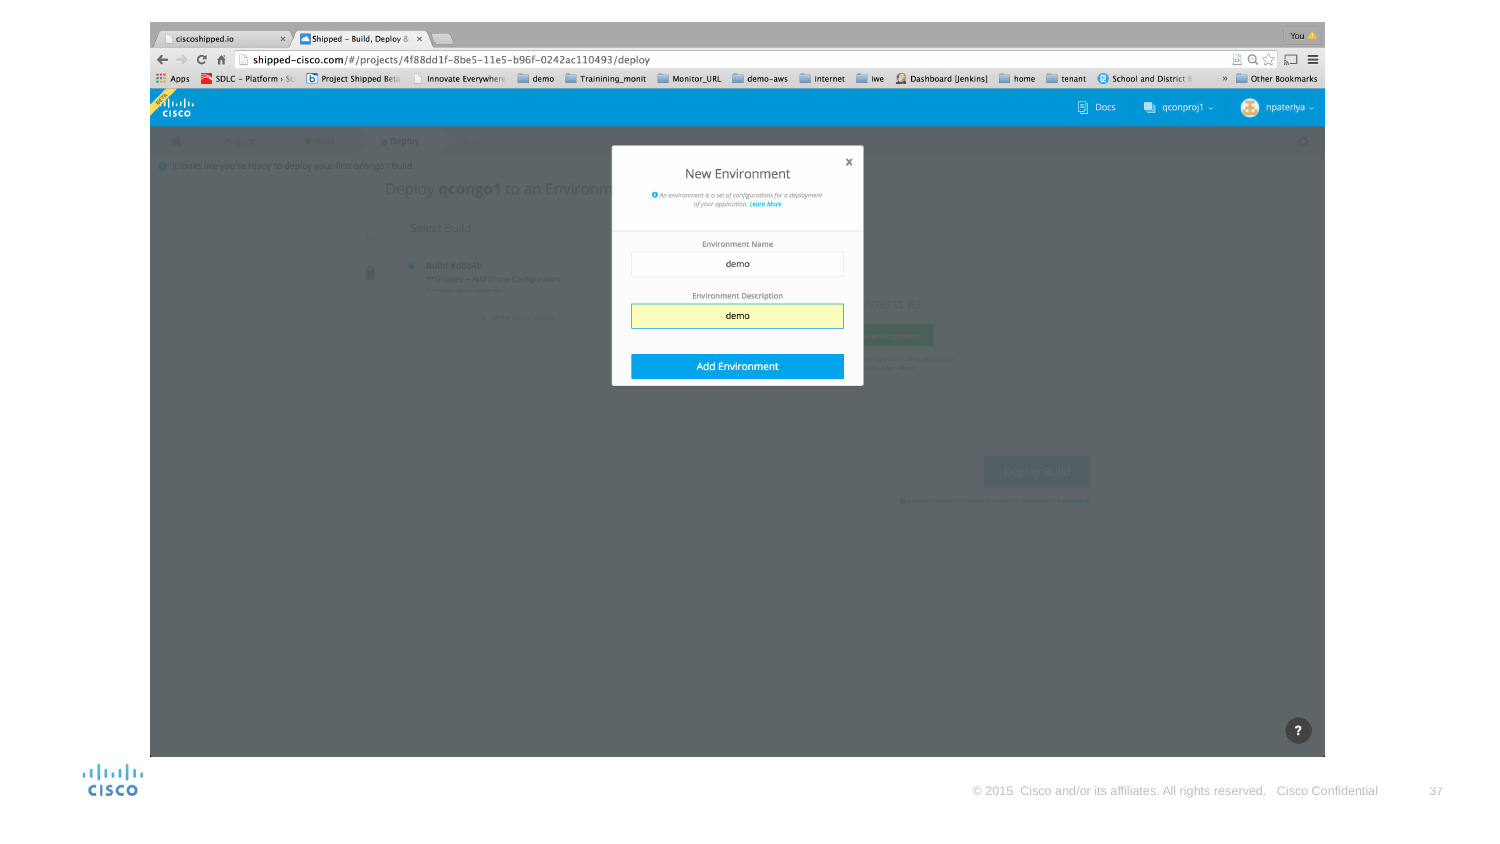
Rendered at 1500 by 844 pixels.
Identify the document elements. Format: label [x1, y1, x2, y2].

picture [149, 22, 1326, 115]
picture [1145, 103, 1155, 112]
picture [77, 127, 1326, 803]
picture [1241, 99, 1259, 117]
